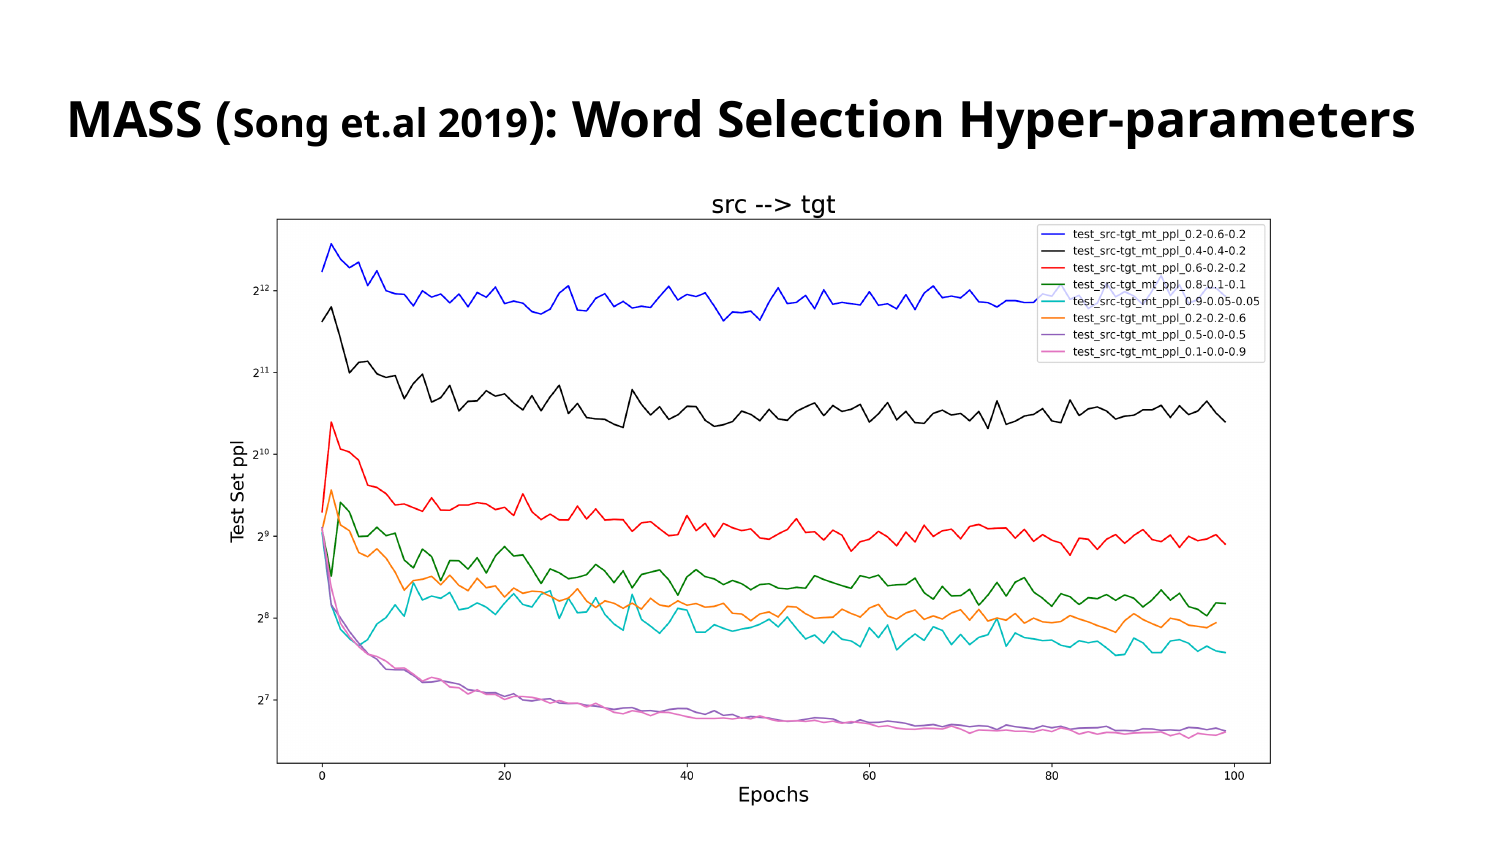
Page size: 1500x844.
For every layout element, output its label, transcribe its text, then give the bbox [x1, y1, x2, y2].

title MASS (Song et.al 2019): Word Selection Hyper-parameters [51, 72, 1449, 176]
picture [222, 185, 1278, 814]
